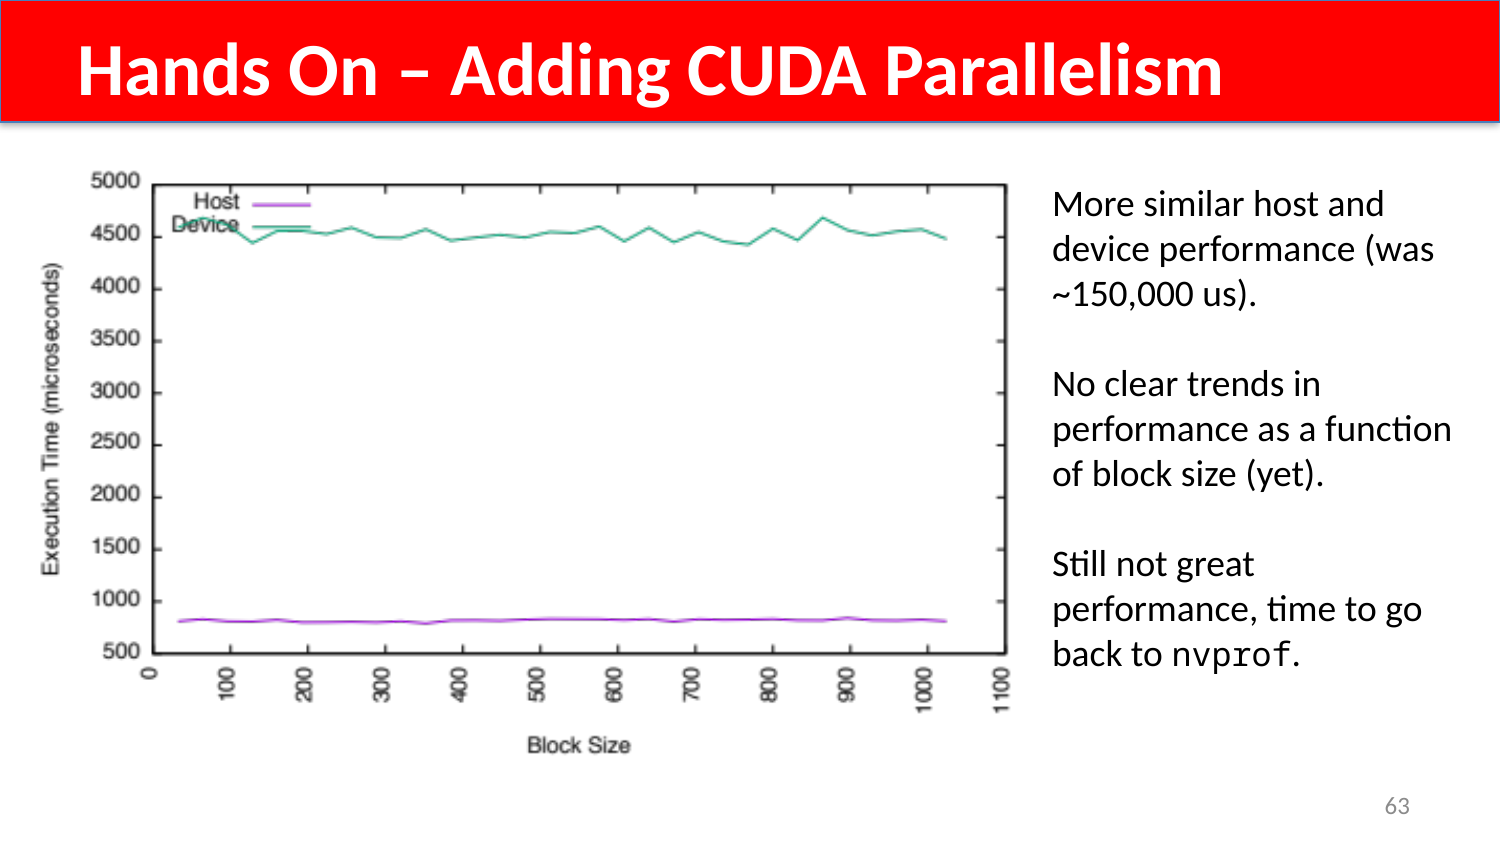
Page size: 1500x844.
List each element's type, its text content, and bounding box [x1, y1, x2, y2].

text_box Hands On – Adding CUDA Parallelism [62, 13, 1363, 119]
picture [37, 159, 1038, 760]
text_box More similar host and device performance (was ~150,000 us). No clear trends in performance as a function of block size (yet). Still not great performance, time to go back to nvprof. [1041, 171, 1475, 682]
slide_number 63 [1074, 782, 1425, 827]
text_box [0, 0, 1500, 123]
